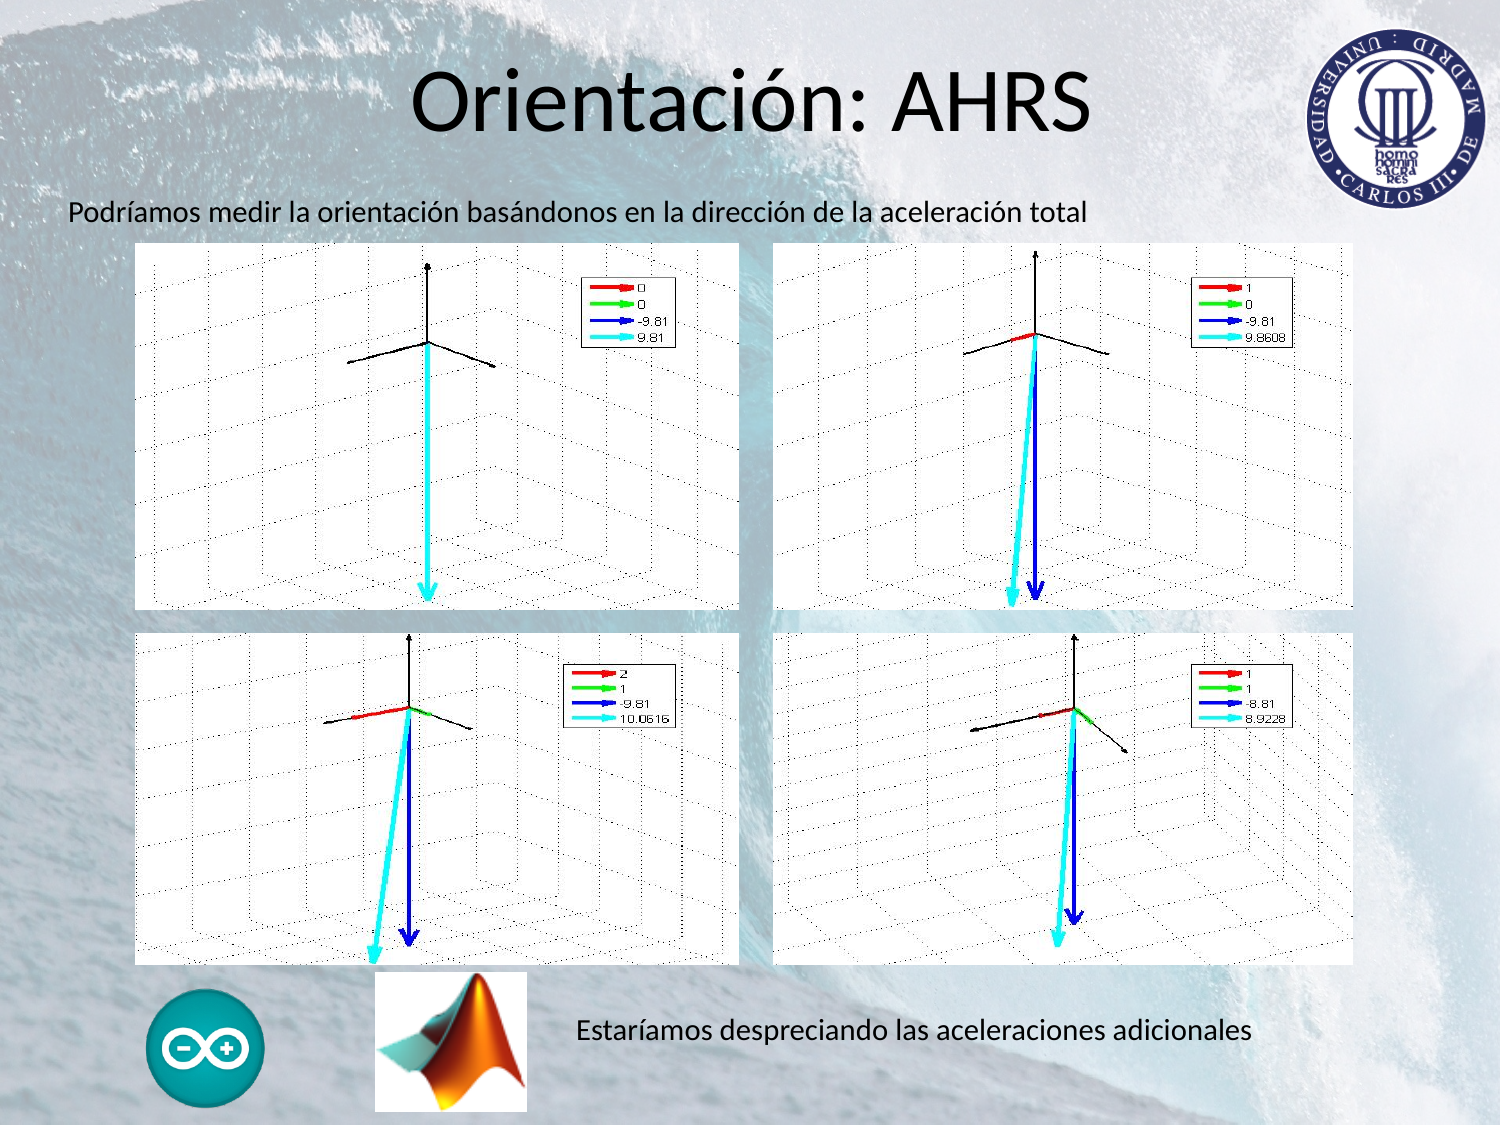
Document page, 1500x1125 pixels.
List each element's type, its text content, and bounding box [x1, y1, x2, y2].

picture [140, 984, 270, 1114]
text_box Estaríamos despreciando las aceleraciones adicionales [560, 1002, 1447, 1055]
title Orientación: AHRS [76, 1, 1427, 189]
picture [1414, 23, 1500, 215]
picture [135, 243, 739, 610]
picture [773, 633, 1353, 965]
picture [135, 633, 739, 965]
picture [375, 972, 527, 1112]
list Podríamos medir la orientación basándonos en la dirección de la aceleración total [53, 184, 1414, 237]
picture [773, 243, 1353, 610]
